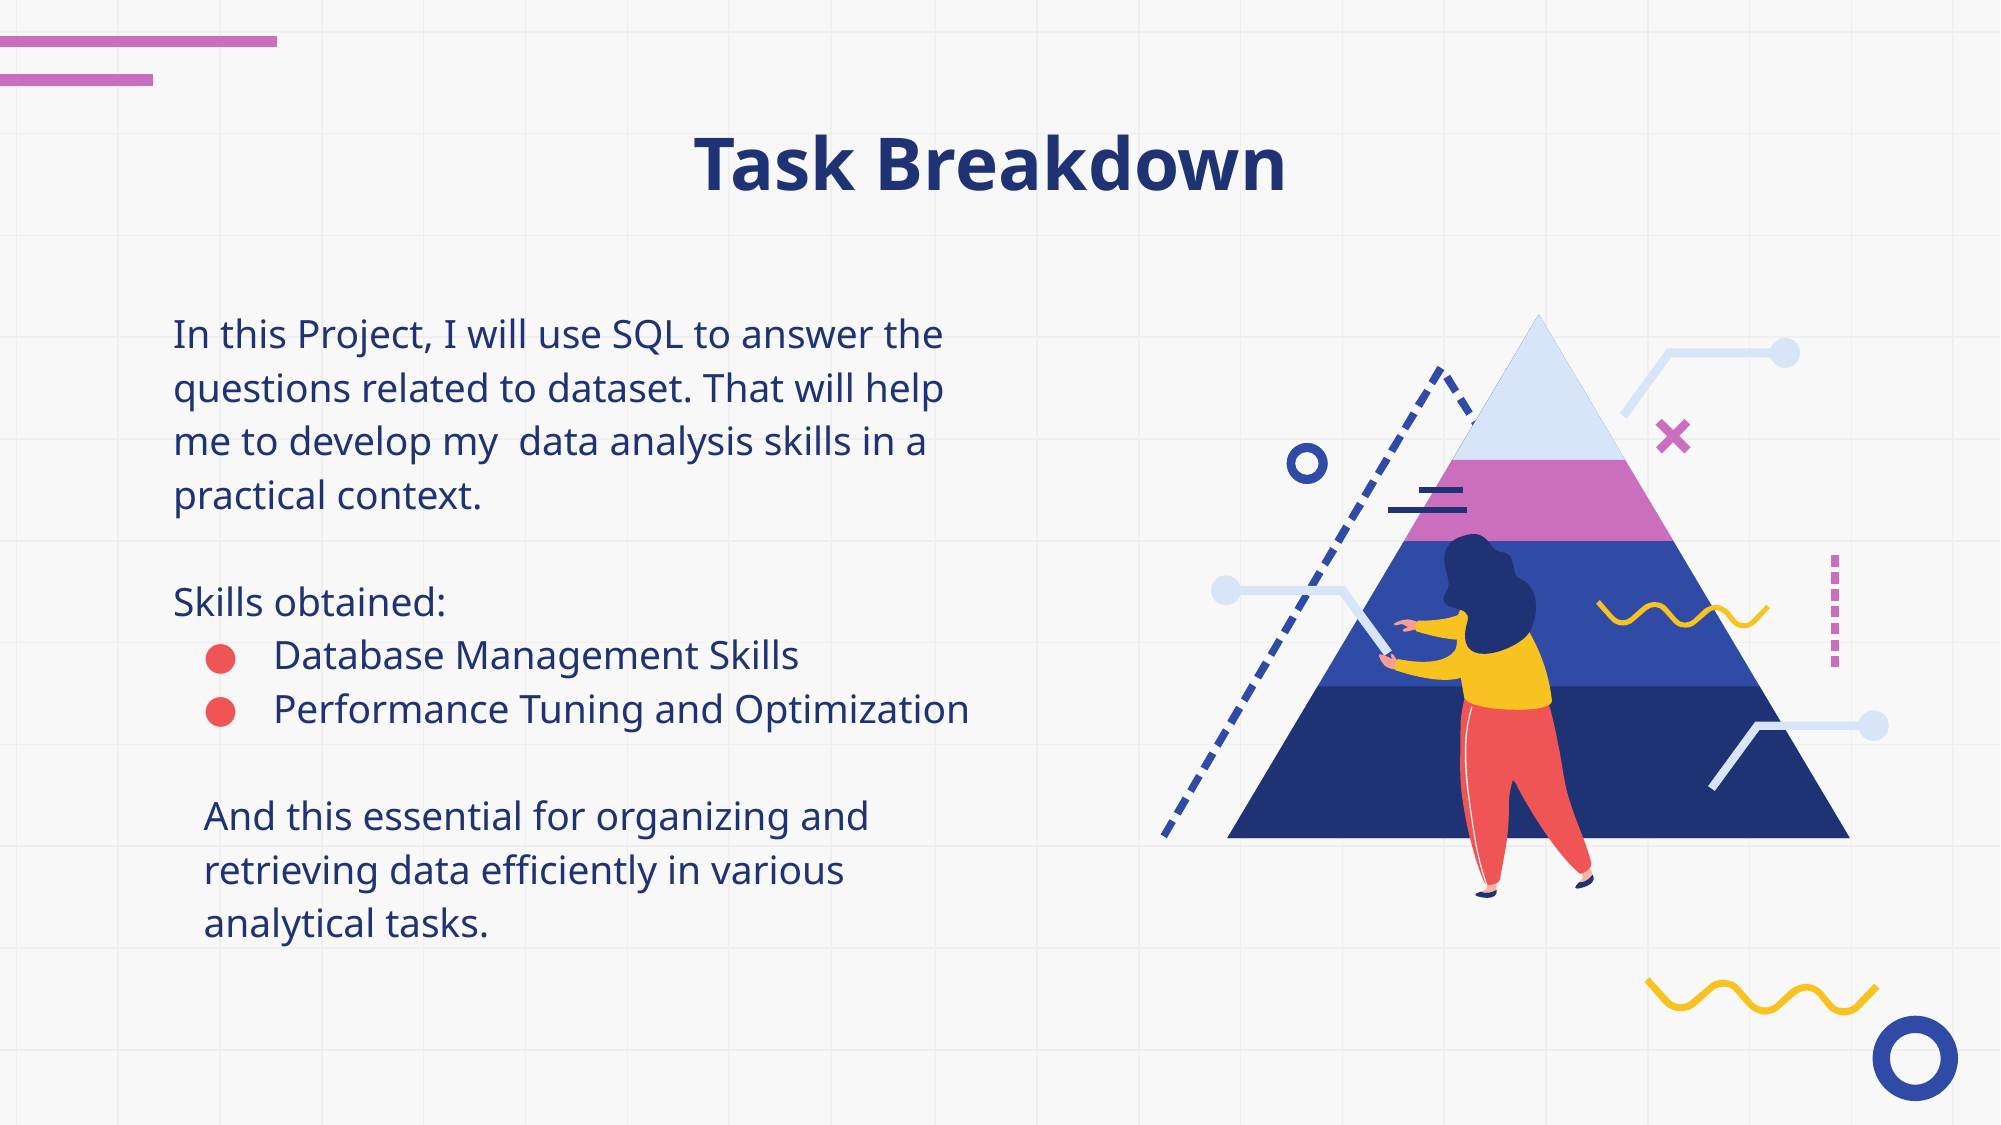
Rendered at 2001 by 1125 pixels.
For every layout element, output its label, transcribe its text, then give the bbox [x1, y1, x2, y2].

subtitle In this Project, I will use SQL to answer the questions related to dataset. That will help me to develop my data analysis skills in a practical context. Skills obtained: Database Management Skills Performance Tuning and Optimization And this essential for organizing and retrieving data efficiently in various analytical tasks. [153, 282, 1010, 786]
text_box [1160, 314, 1890, 886]
title Task Breakdown [157, 97, 1844, 223]
